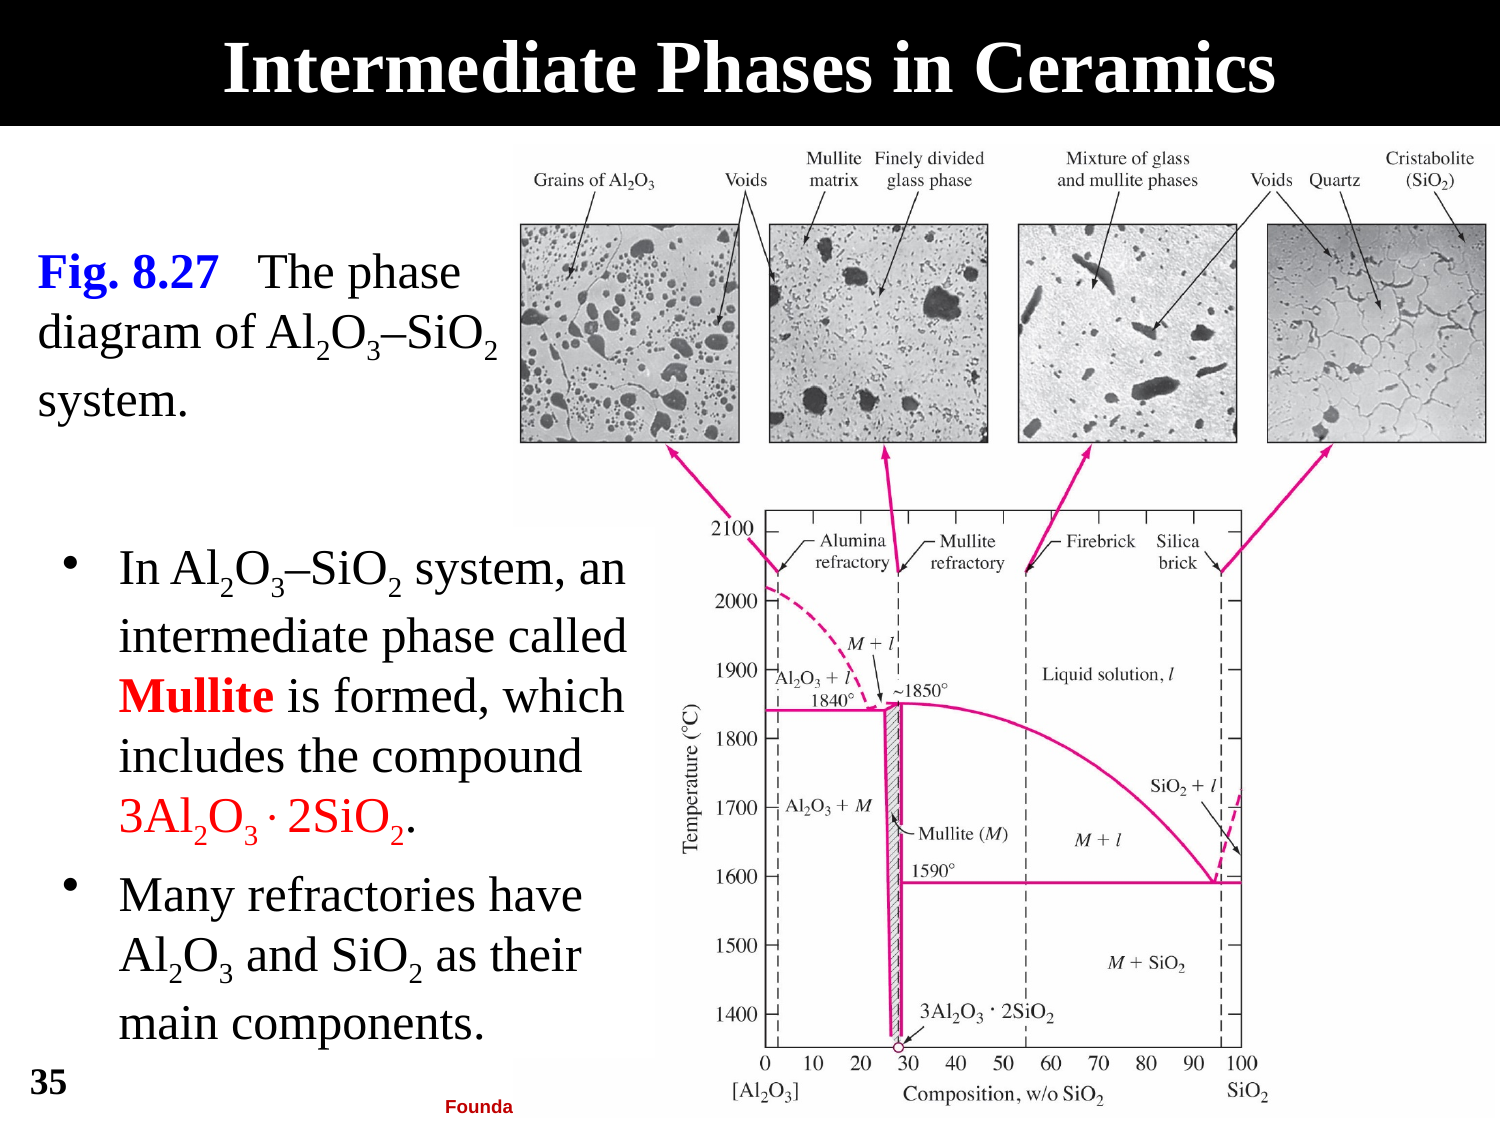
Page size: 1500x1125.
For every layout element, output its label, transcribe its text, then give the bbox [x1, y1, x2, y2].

text_box In Al2O3–SiO2 system, an intermediate phase called Mullite is formed, which includes the compound 3Al2O32SiO2. Many refractories have Al2O3 and SiO2 as their main components. [47, 527, 508, 1059]
title Intermediate Phases in Ceramics [0, 0, 1500, 126]
text_box 35 [0, 1049, 82, 1125]
picture [513, 144, 1495, 1118]
list Fig. 8.27 The phase diagram of Al2O3–SiO2 system. [22, 230, 508, 457]
